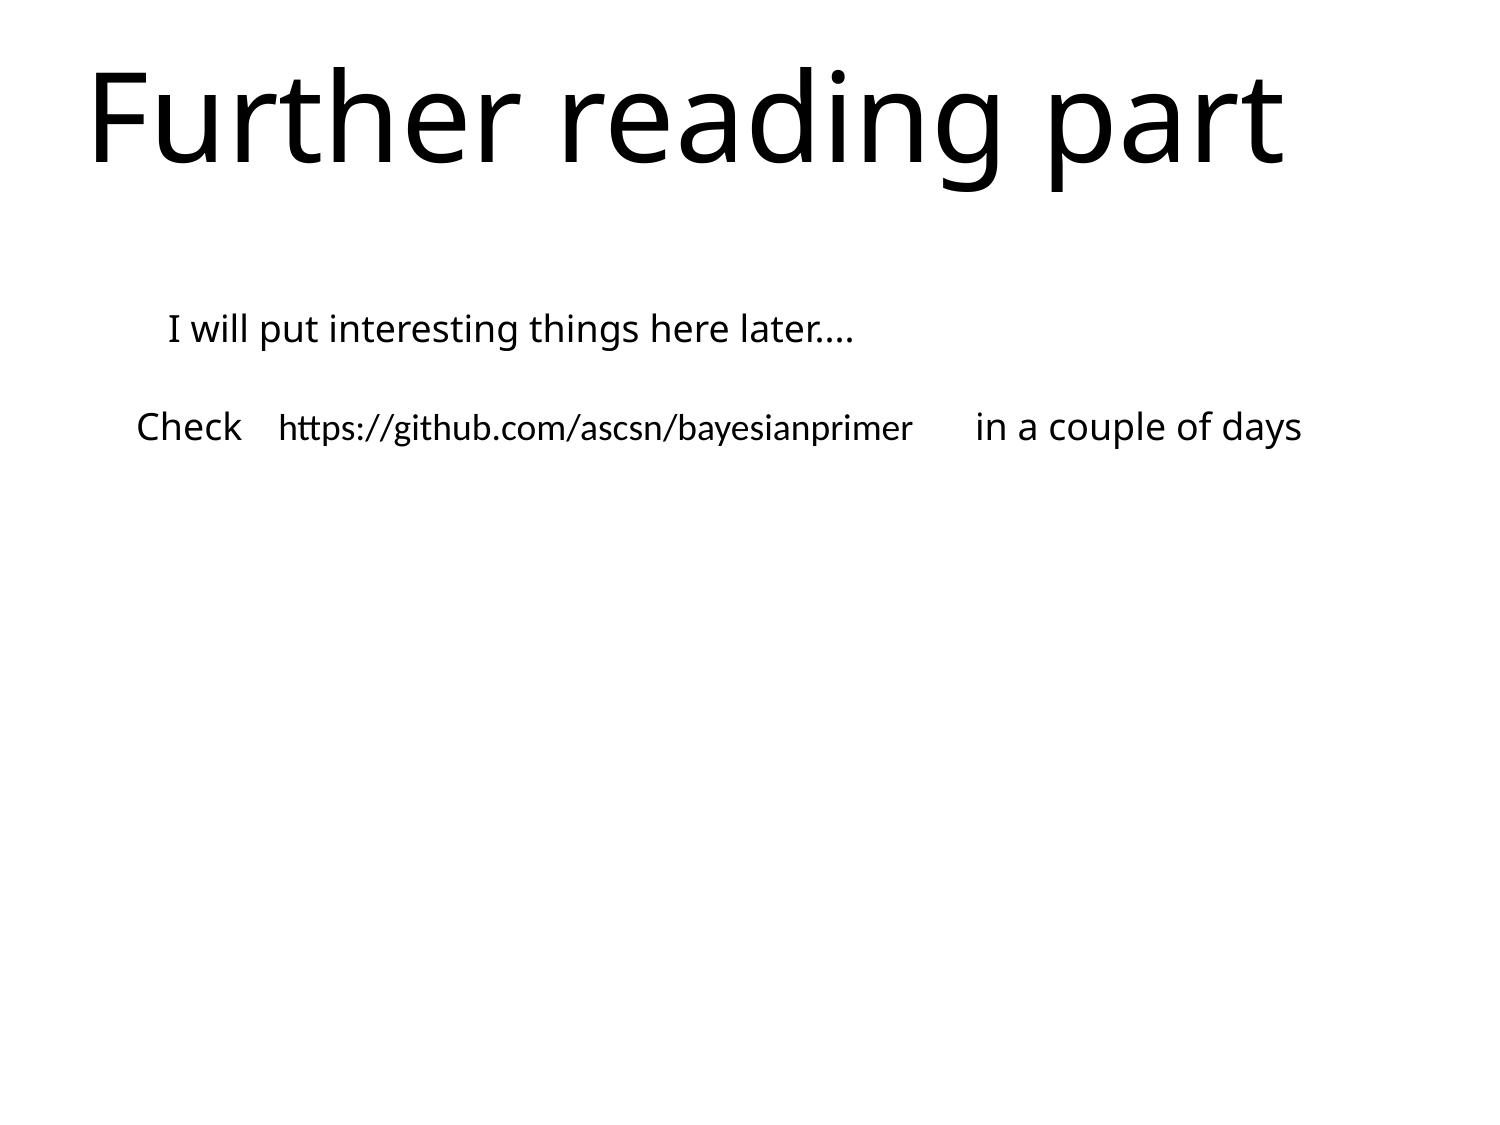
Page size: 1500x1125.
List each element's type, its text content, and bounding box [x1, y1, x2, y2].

text_box Check [121, 395, 263, 456]
text_box https://github.com/ascsn/bayesianprimer [263, 395, 960, 456]
text_box I will put interesting things here later.... [153, 297, 880, 358]
title Further reading part [69, 13, 1364, 231]
text_box in a couple of days [960, 395, 1328, 456]
